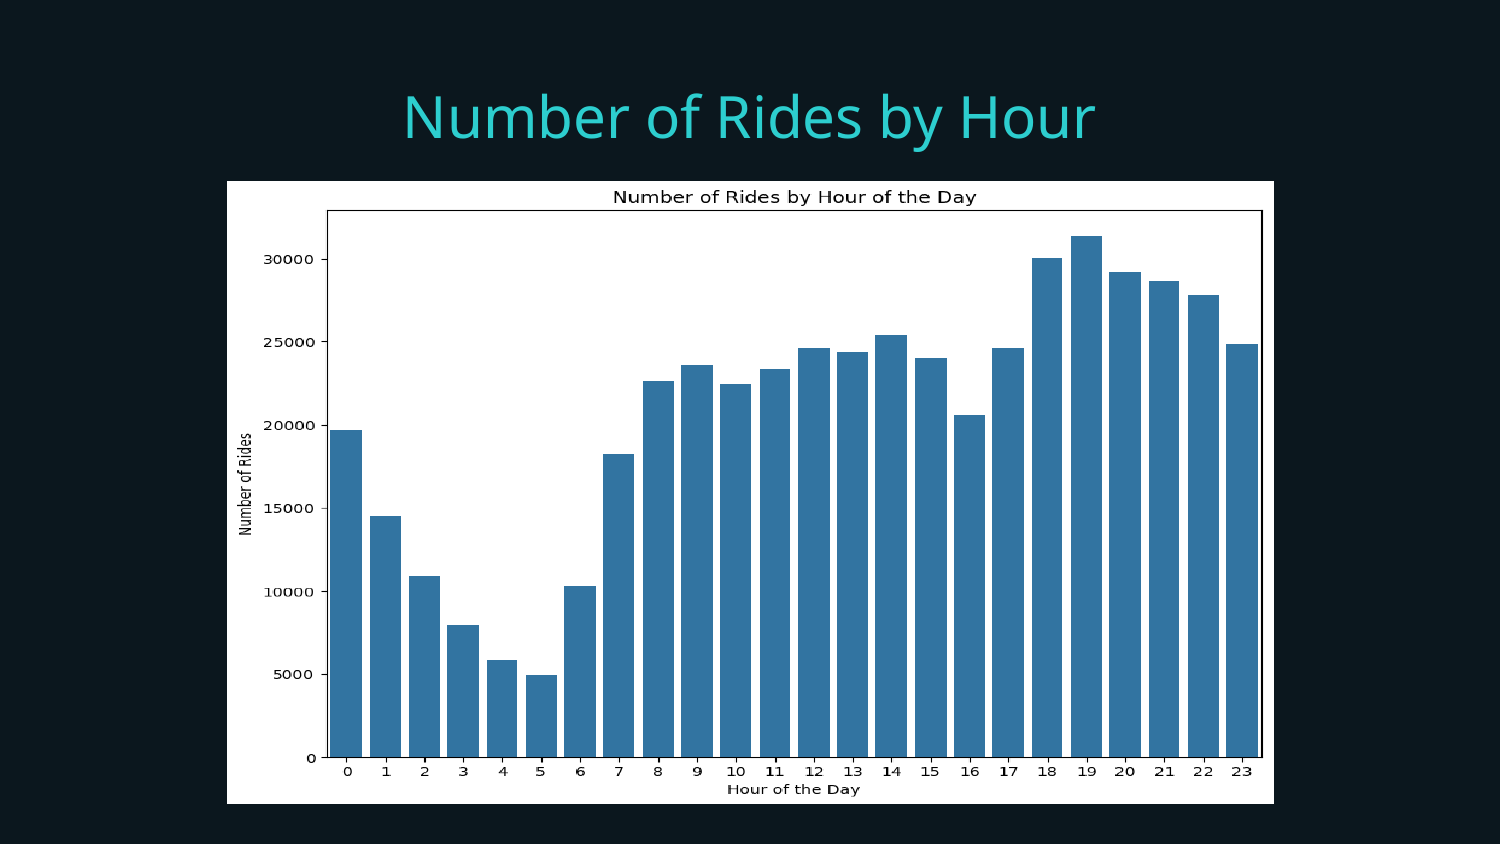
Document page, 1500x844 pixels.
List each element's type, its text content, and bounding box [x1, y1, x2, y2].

picture [225, 178, 1275, 804]
title Number of Rides by Hour [117, 72, 1383, 167]
